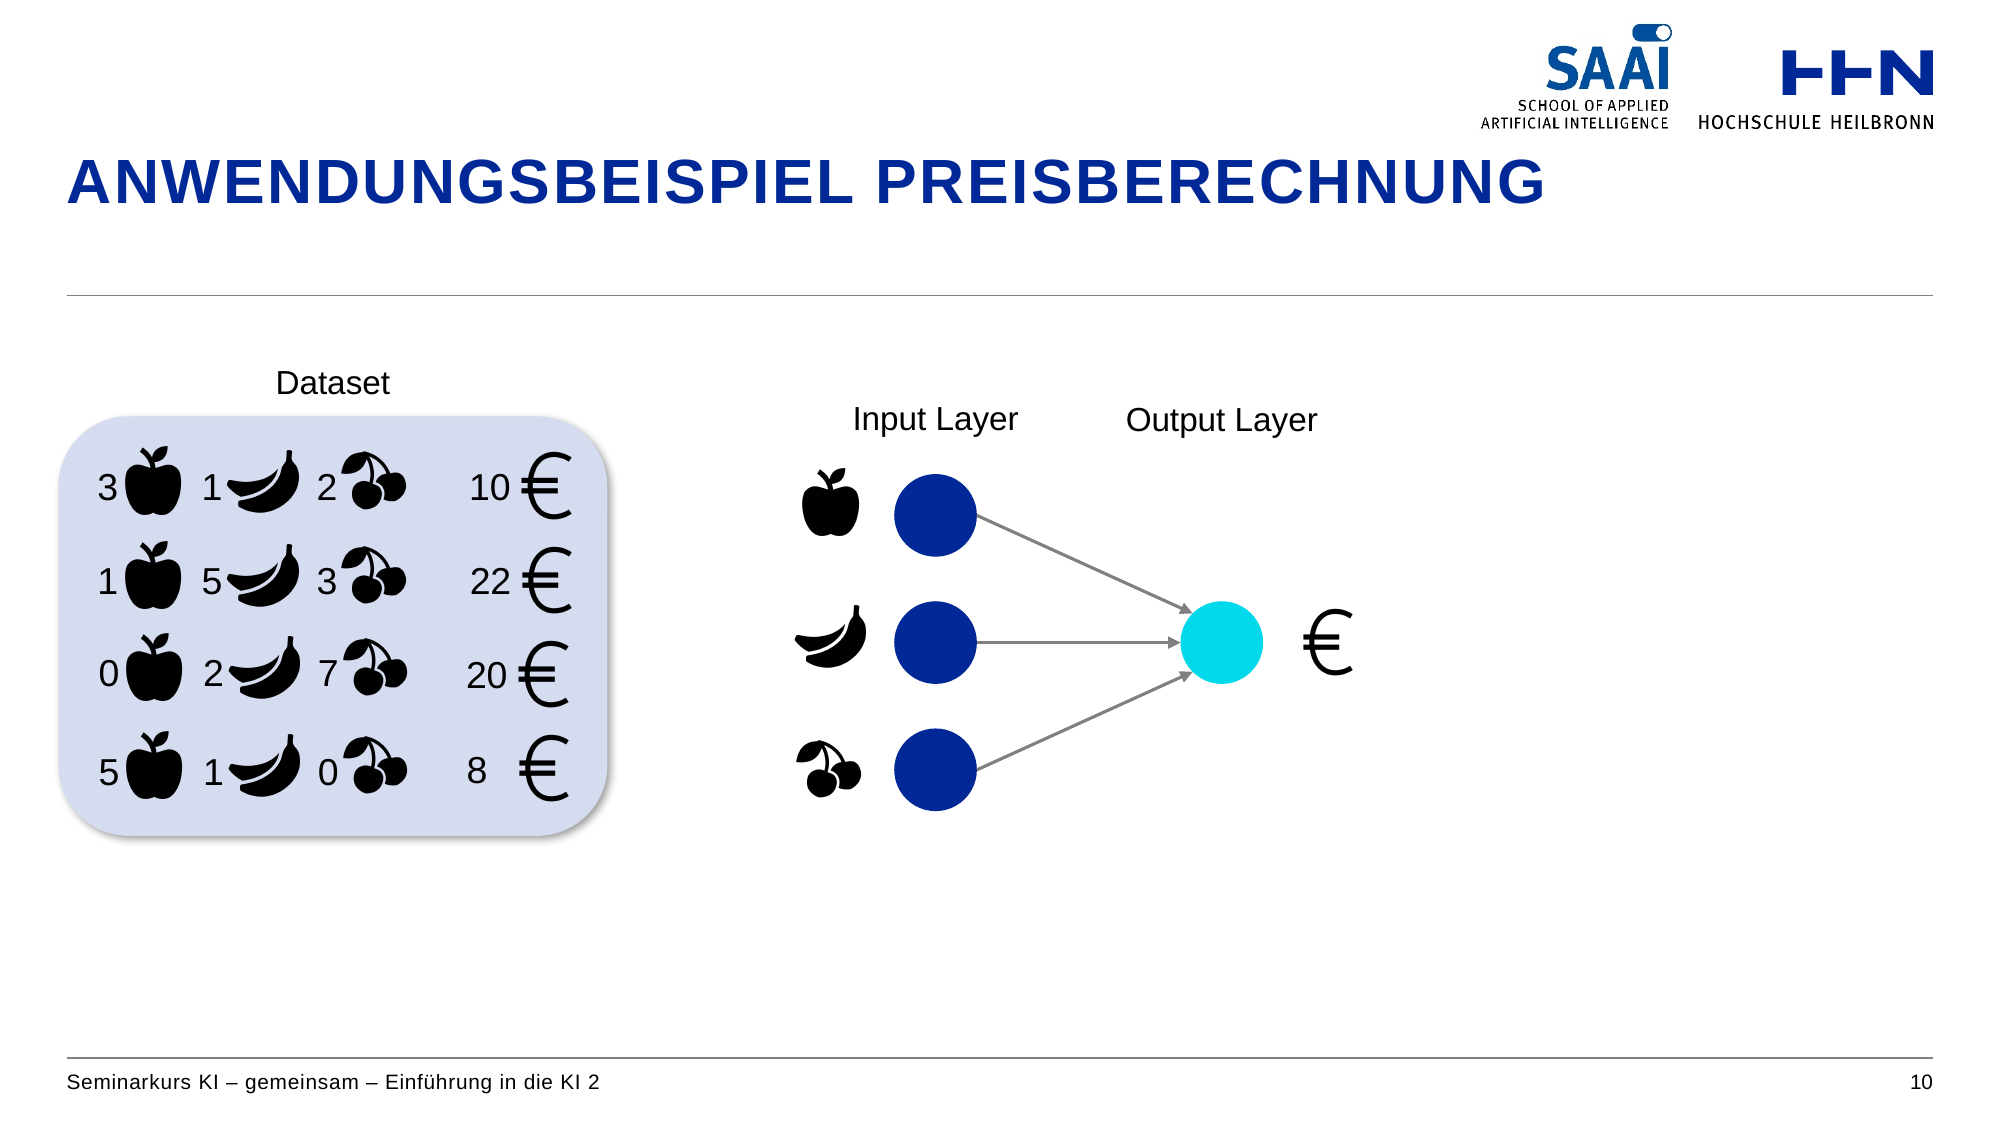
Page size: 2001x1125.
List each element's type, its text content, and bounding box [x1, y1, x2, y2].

text_box 3 1 2 [82, 455, 111, 516]
text_box 0 2 7 [83, 641, 113, 702]
slide_number 10 [1621, 1068, 1933, 1105]
picture [113, 724, 195, 806]
text_box 1 5 3 [194, 549, 221, 610]
text_box 5 1 0 [195, 740, 222, 800]
picture [221, 534, 304, 616]
text_box [57, 415, 609, 837]
picture [1476, 5, 1677, 147]
text_box Input Layer [830, 390, 1041, 445]
text_box 1 5 3 [82, 549, 111, 610]
picture [221, 439, 304, 522]
text_box [893, 727, 978, 813]
picture [111, 534, 194, 616]
picture [333, 534, 416, 616]
picture [333, 439, 416, 522]
text_box 3 1 2 [194, 455, 221, 516]
text_box [1179, 600, 1265, 685]
text_box [893, 472, 978, 558]
text_box 0 2 7 [305, 641, 335, 702]
picture [506, 539, 588, 621]
text_box 1 5 3 [304, 549, 333, 610]
picture [789, 595, 871, 677]
picture [789, 461, 872, 544]
text_box 5 1 0 [305, 740, 335, 800]
text_box 8 [451, 738, 503, 798]
text_box 0 2 7 [195, 641, 222, 702]
picture [788, 727, 871, 810]
text_box 20 [451, 643, 502, 704]
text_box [976, 671, 1193, 770]
text_box Dataset [227, 353, 439, 409]
picture [222, 626, 305, 708]
text_box [893, 600, 978, 685]
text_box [976, 515, 1193, 614]
text_box 3 1 2 [304, 455, 333, 516]
text_box Output Layer [1092, 390, 1351, 445]
title Anwendungsbeispiel Preisberechnung [66, 147, 1933, 290]
footer Seminarkurs KI – gemeinsam – Einführung in die KI 2 [66, 1068, 1277, 1105]
text_box 10 [454, 455, 505, 516]
picture [502, 633, 585, 715]
text_box 22 [455, 549, 506, 610]
picture [111, 439, 194, 522]
picture [1287, 601, 1369, 683]
picture [503, 727, 585, 809]
picture [505, 444, 588, 527]
picture [335, 626, 417, 708]
picture [222, 724, 305, 806]
picture [335, 724, 417, 806]
text_box 5 1 0 [83, 740, 113, 800]
picture [113, 626, 195, 708]
